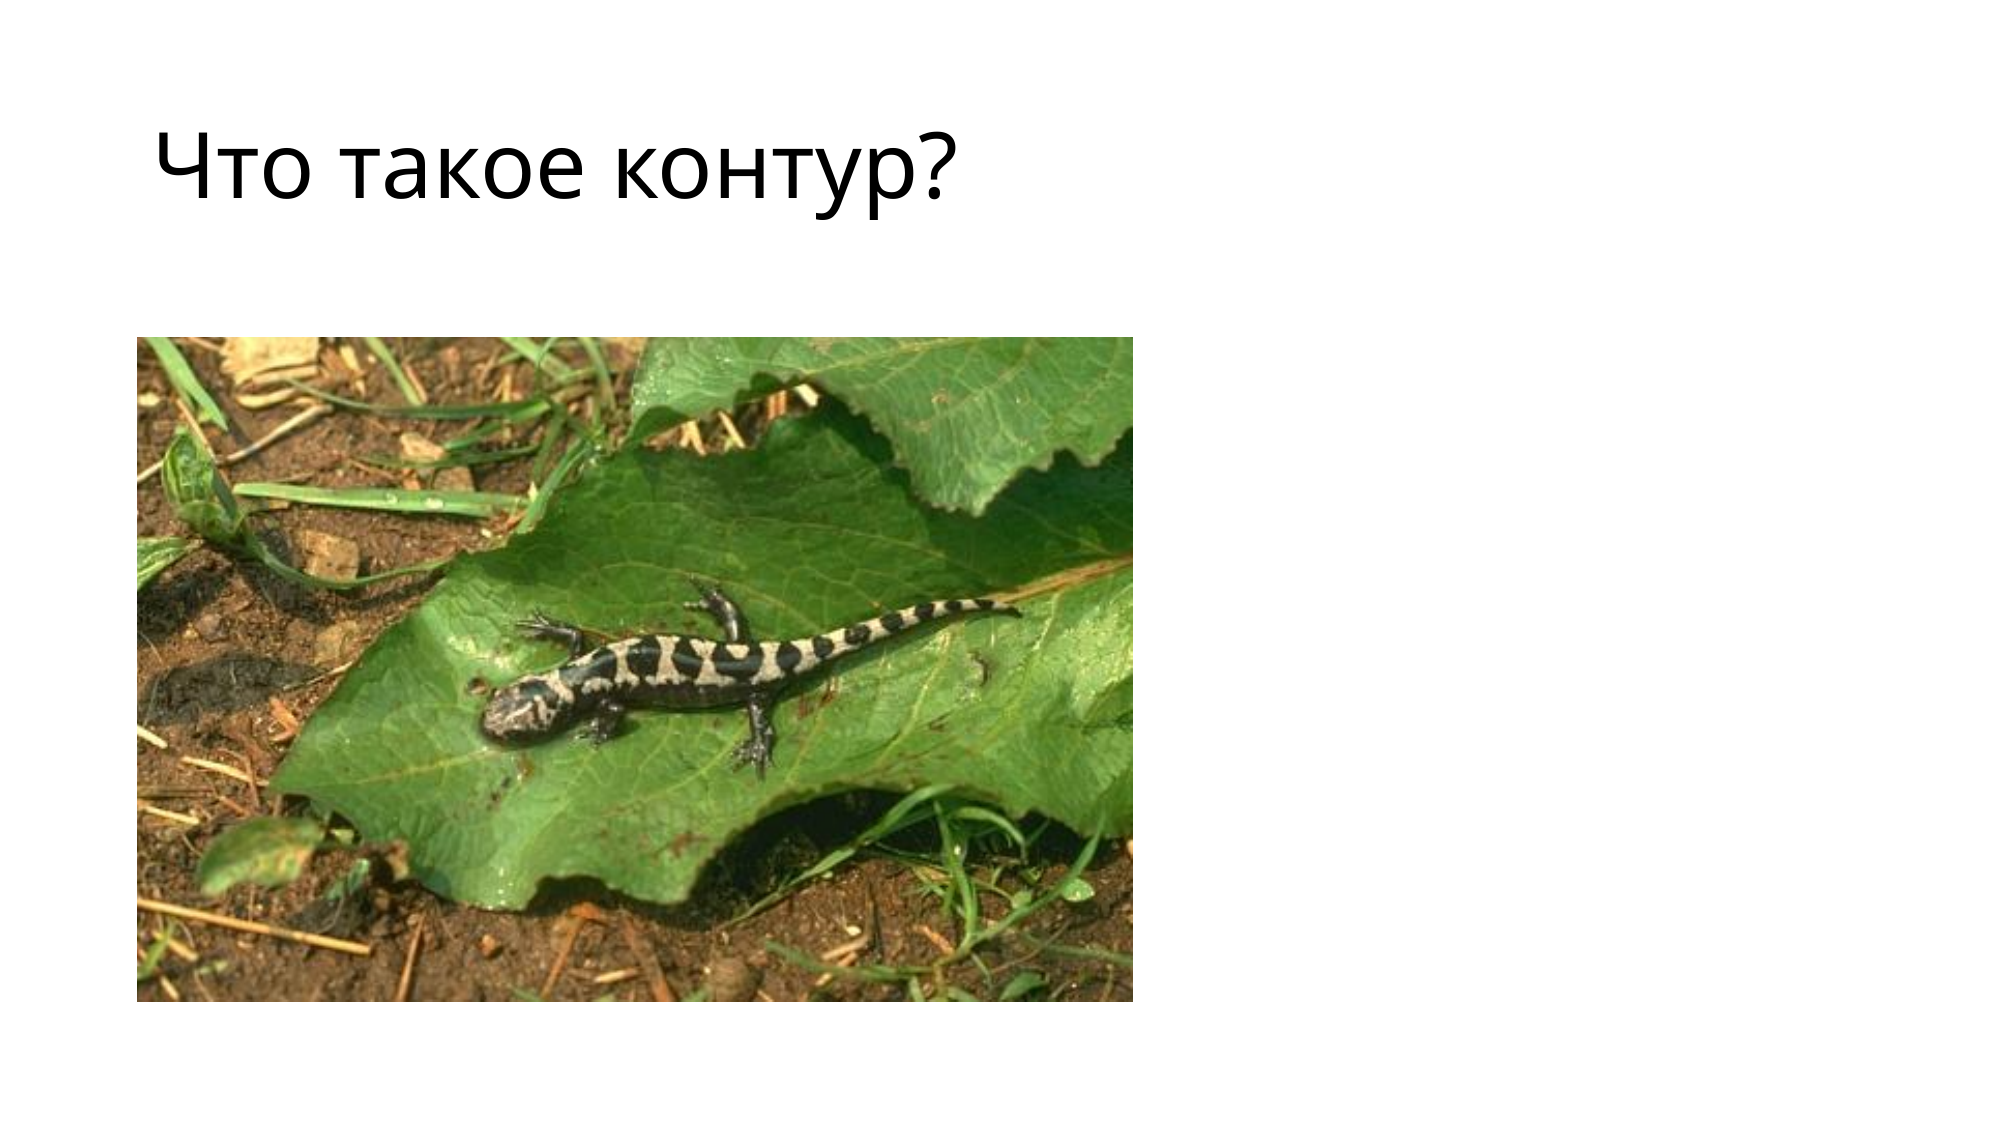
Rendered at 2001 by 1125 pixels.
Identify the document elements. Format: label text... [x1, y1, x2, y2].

title Что такое контур? [137, 59, 1863, 278]
picture [137, 337, 1133, 1002]
